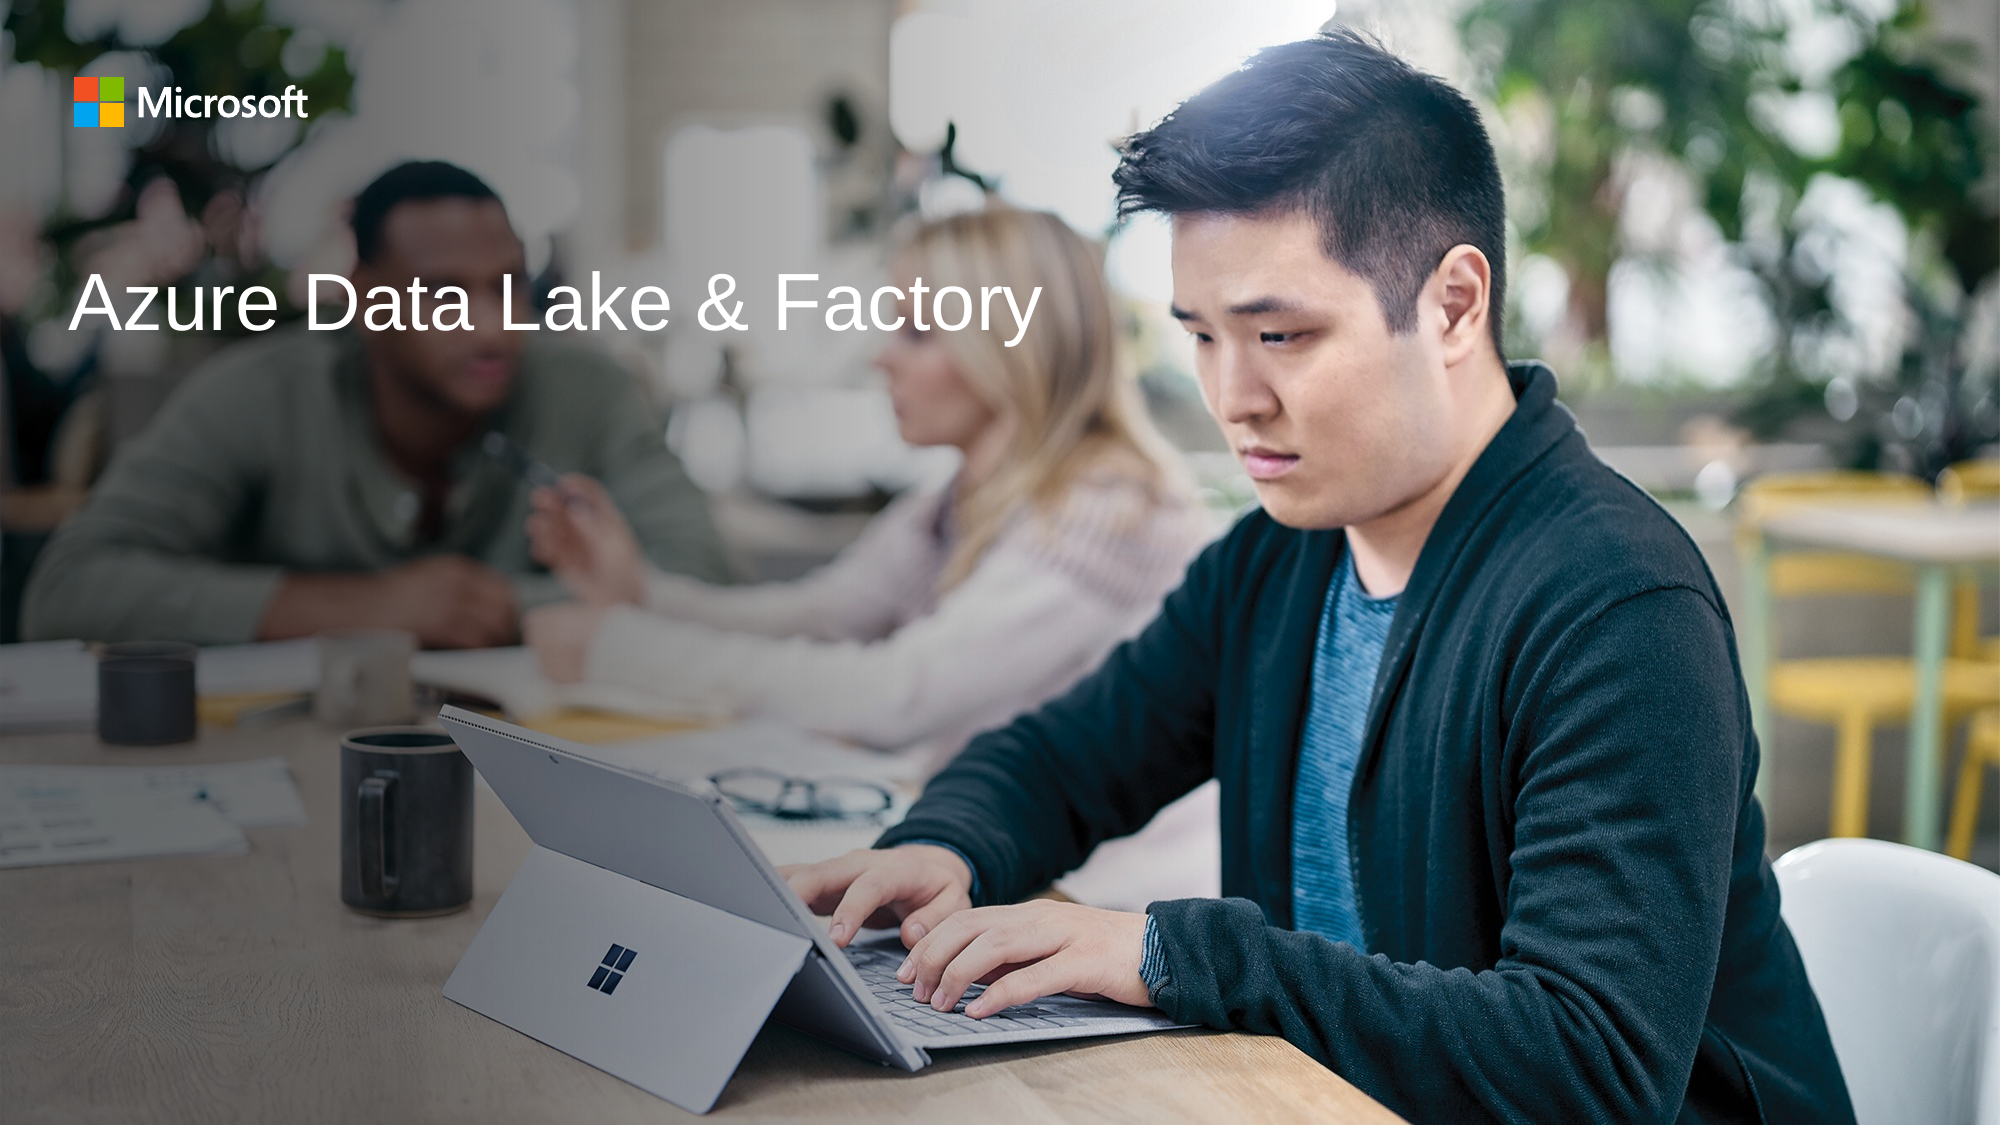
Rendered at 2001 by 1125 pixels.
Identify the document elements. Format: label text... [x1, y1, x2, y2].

title Azure Data Lake & Factory [44, 249, 1118, 625]
picture [0, 0, 2000, 1125]
